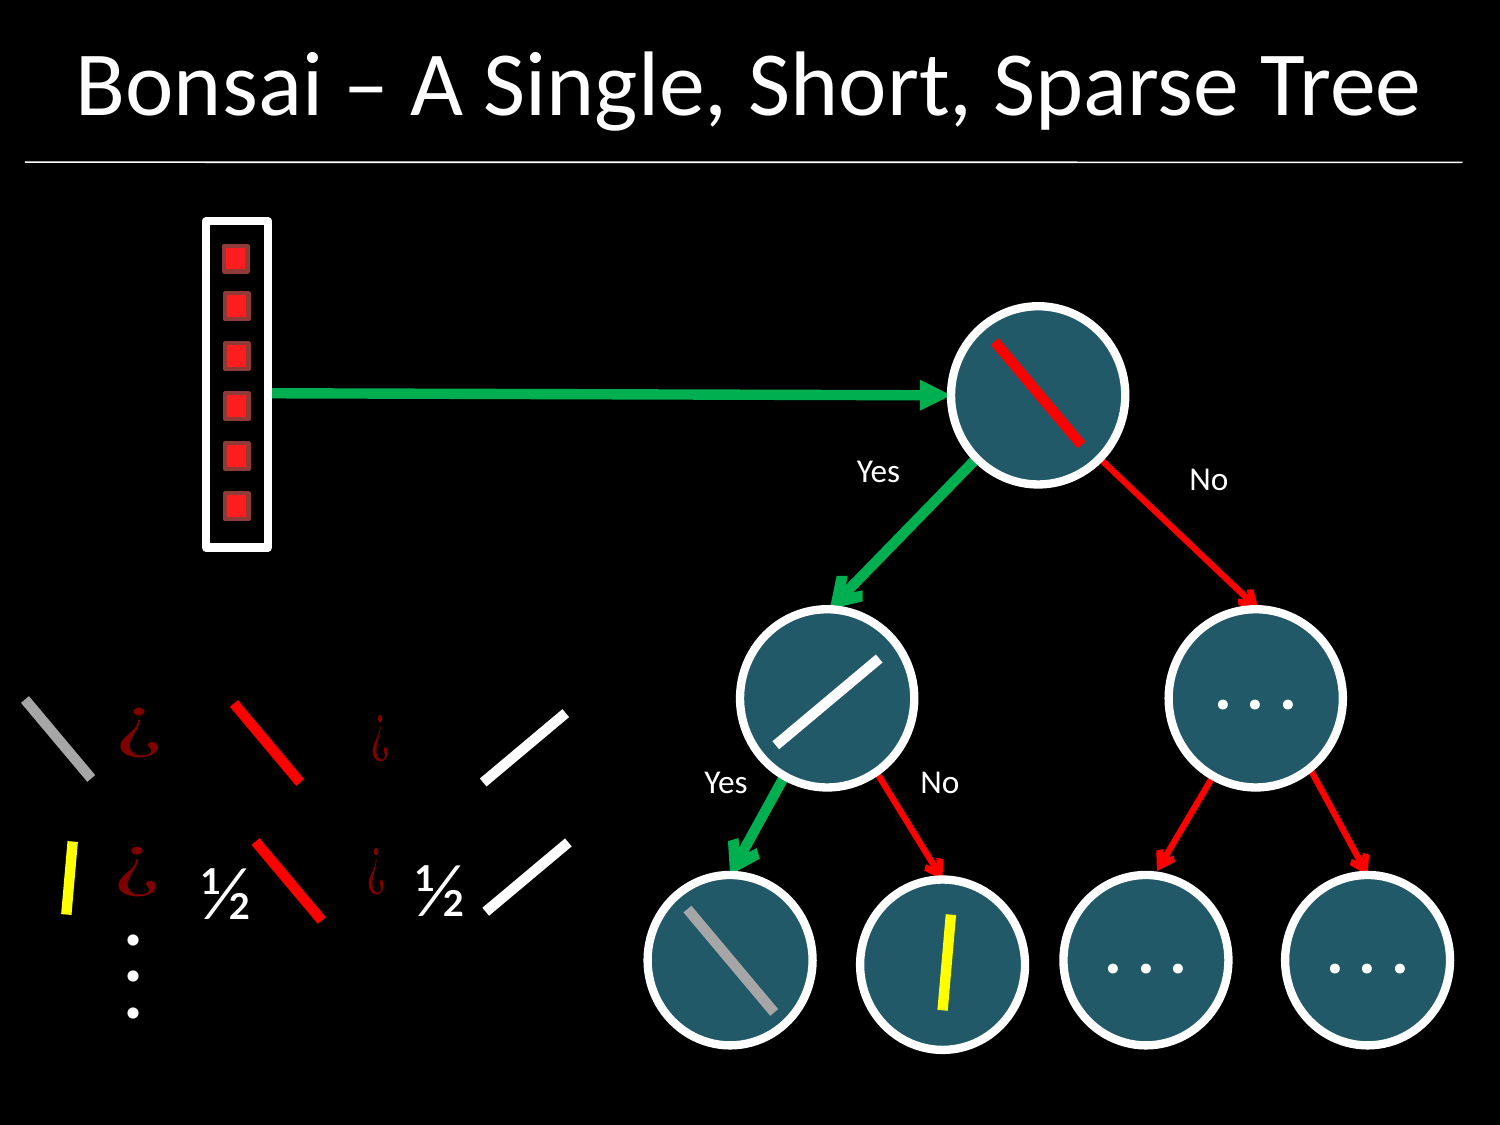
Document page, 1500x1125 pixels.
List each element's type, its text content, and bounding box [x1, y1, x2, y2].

text_box . . . [106, 941, 212, 1039]
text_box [1156, 753, 1227, 872]
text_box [205, 220, 269, 548]
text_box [1296, 743, 1368, 876]
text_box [268, 305, 1461, 1051]
title Bonsai – A Single, Short, Sparse Tree [0, 14, 1500, 144]
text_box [57, 687, 582, 933]
text_box [0, 172, 1500, 1087]
